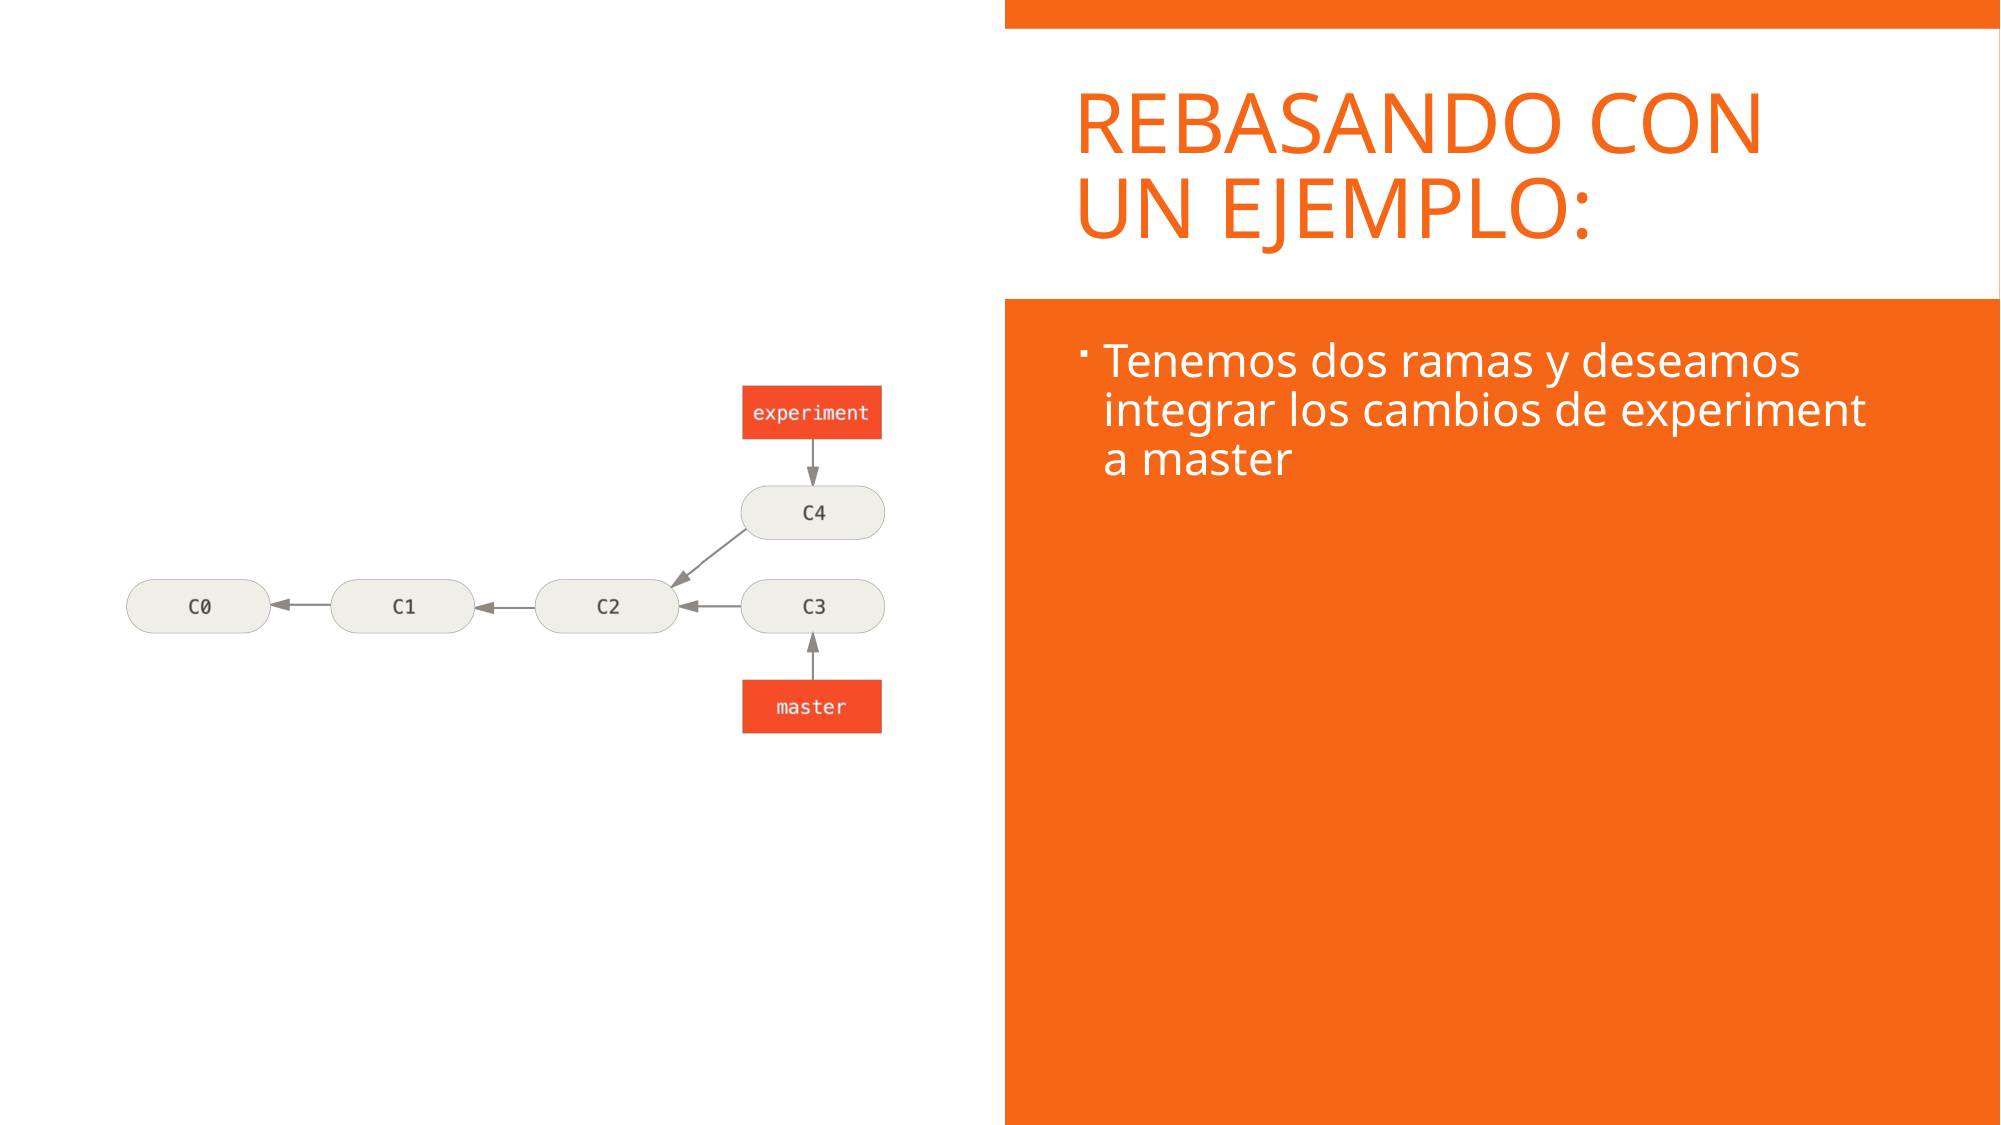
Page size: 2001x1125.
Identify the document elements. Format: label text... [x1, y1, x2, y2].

title Rebasando con un ejemplo: [1058, 46, 1894, 295]
list Tenemos dos ramas y deseamos integrar los cambios de experiment a master [1058, 329, 1894, 1020]
text_box [1004, 28, 2000, 300]
picture [103, 367, 901, 751]
text_box [0, 0, 1006, 1125]
